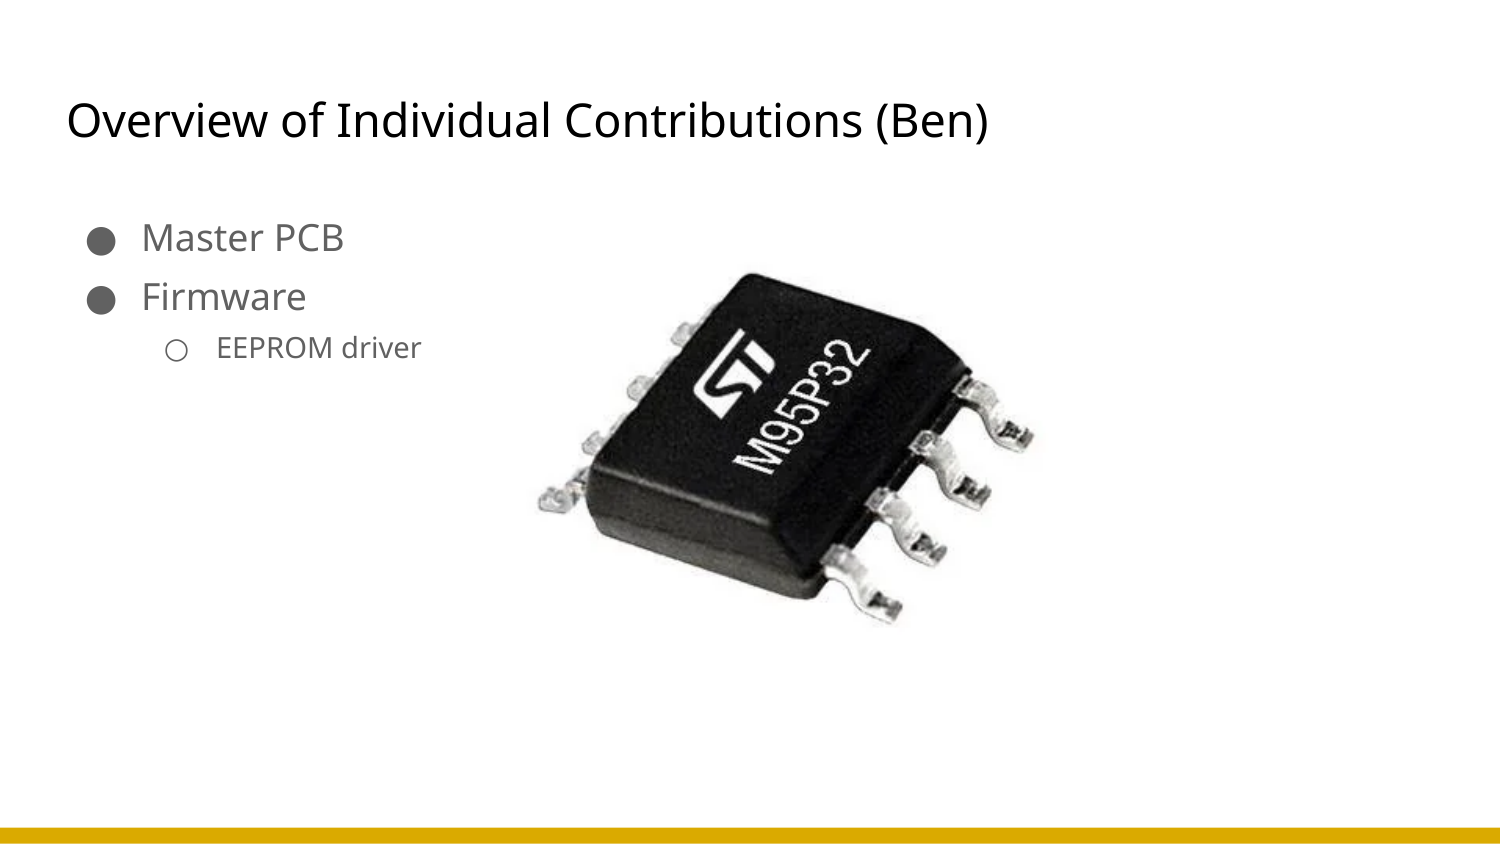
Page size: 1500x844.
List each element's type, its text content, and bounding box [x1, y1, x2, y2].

list Master PCB Firmware EEPROM driver [51, 189, 1449, 750]
title Overview of Individual Contributions (Ben) [51, 72, 1449, 167]
picture [515, 177, 1053, 714]
